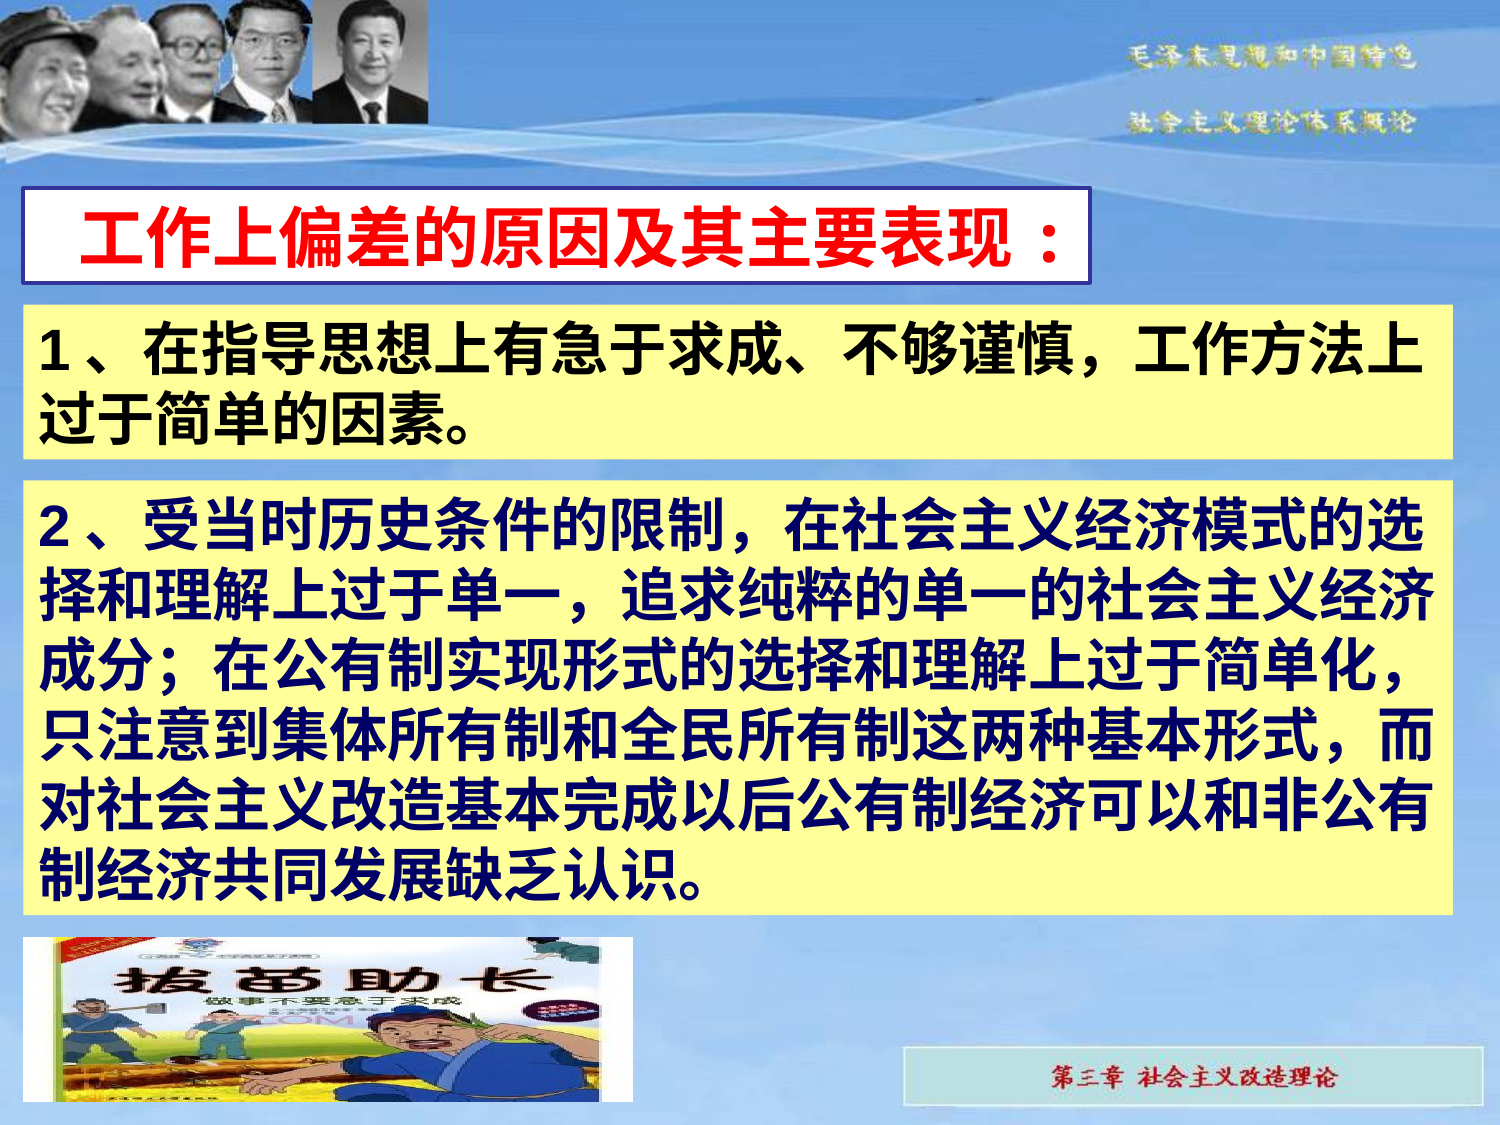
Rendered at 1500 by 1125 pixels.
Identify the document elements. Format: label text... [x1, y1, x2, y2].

text_box 工作上偏差的原因及其主要表现: [21, 186, 1092, 285]
text_box 1、在指导思想上有急于求成、不够谨慎，工作方法上过于简单的因素。 [23, 304, 1453, 460]
picture [0, 0, 1500, 1125]
text_box 2、受当时历史条件的限制，在社会主义经济模式的选择和理解上过于单一，追求纯粹的单一的社会主义经济成分；在公有制实现形式的选择和理解上过于简单化，只注意到集体所有制和全民所有制这两种基本形式，而对社会主义改造基本完成以后公有制经济可以和非公有制经济共同发展缺乏认识。 [23, 480, 1453, 916]
